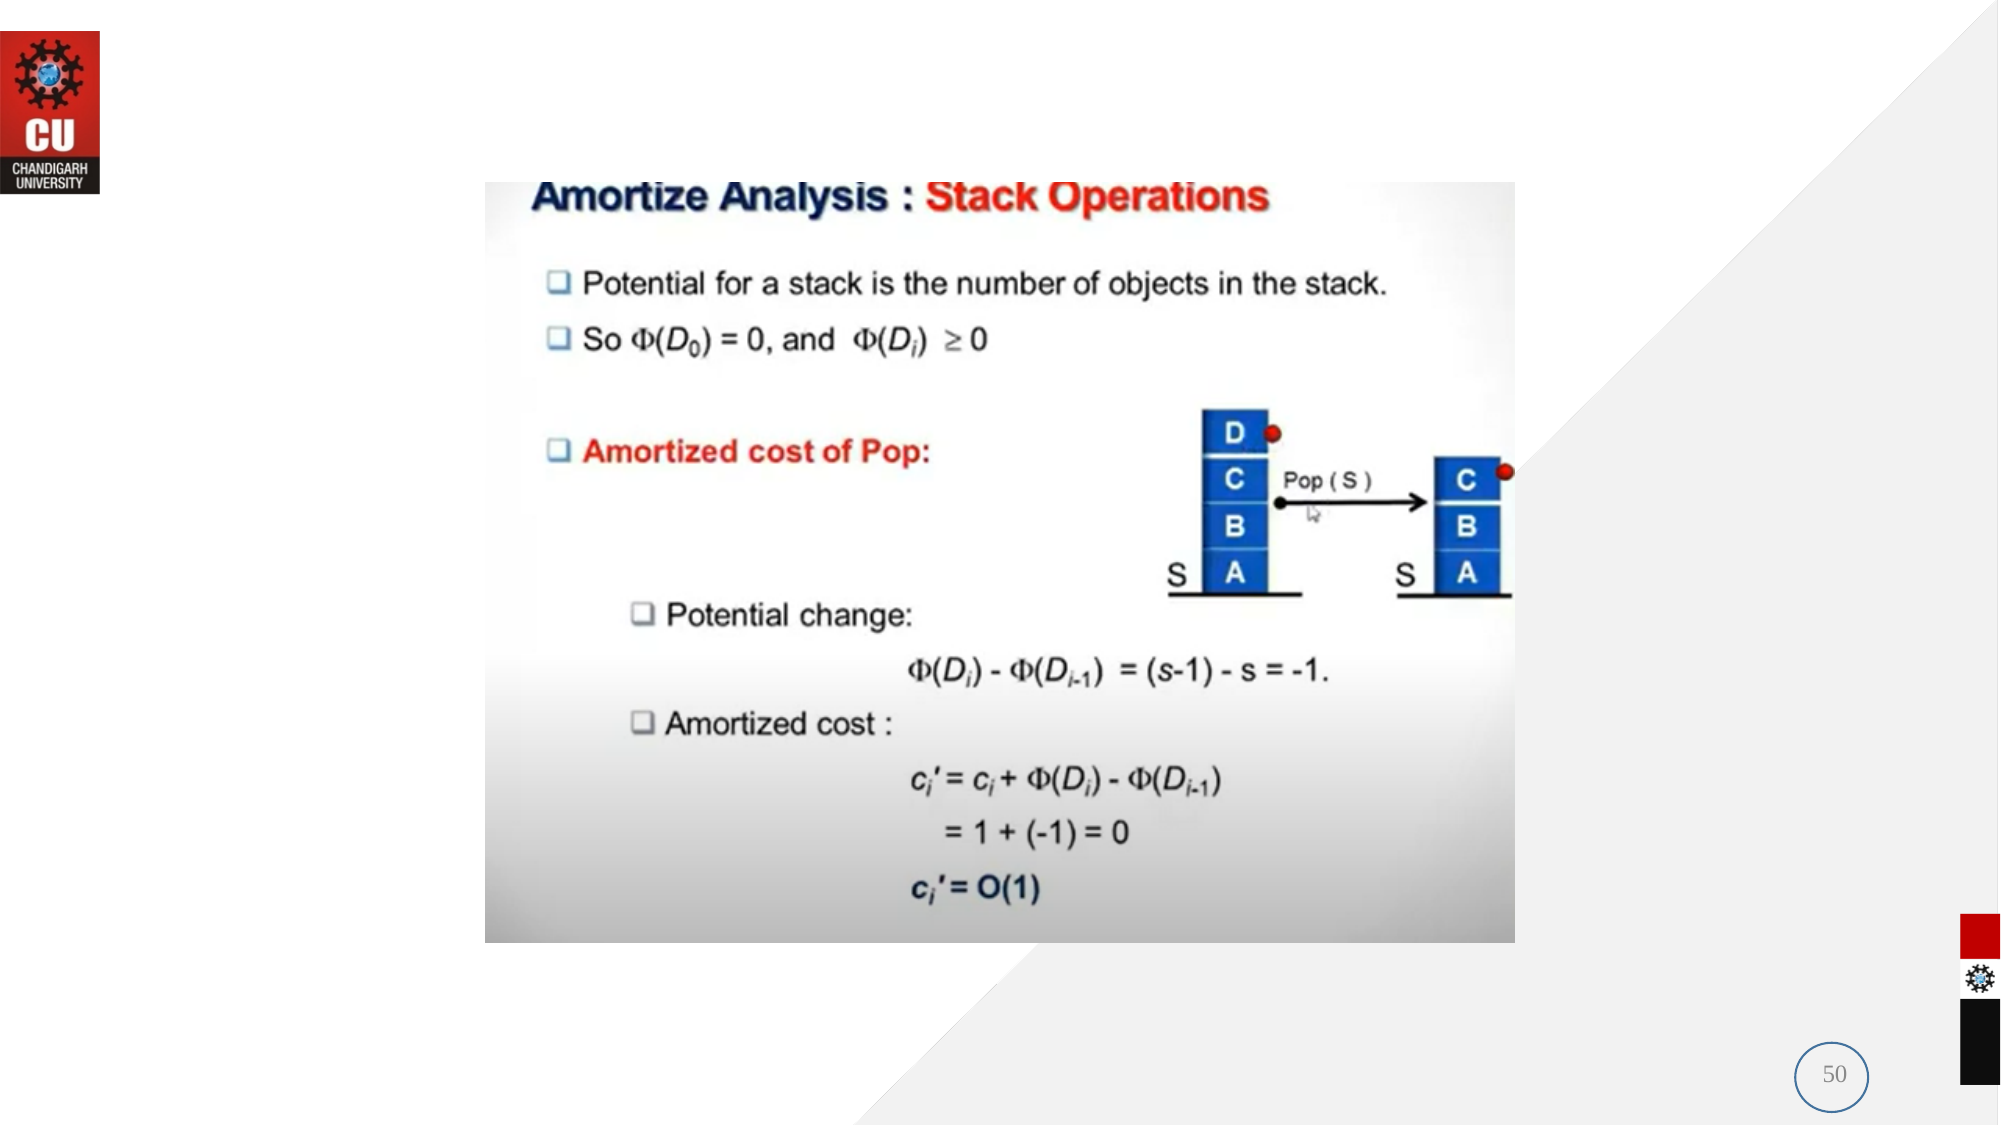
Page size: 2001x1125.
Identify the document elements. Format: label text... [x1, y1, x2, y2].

slide_number 50 [1412, 1042, 1863, 1103]
picture [0, 0, 2001, 1125]
